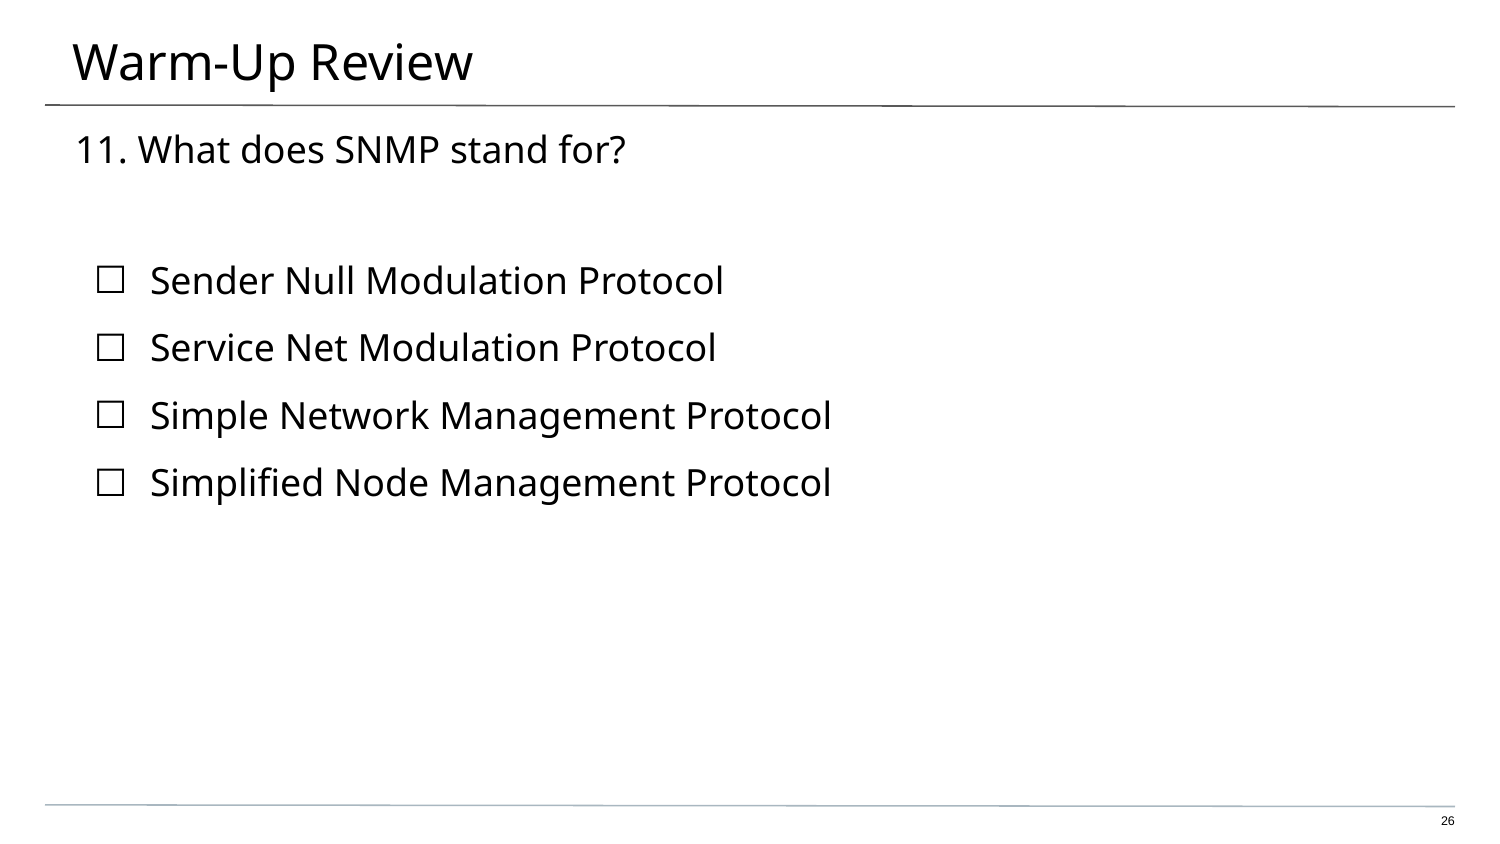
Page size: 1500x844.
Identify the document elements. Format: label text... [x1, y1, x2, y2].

list Sender Null Modulation Protocol Service Net Modulation Protocol Simple Network Management Protocol Simplified Node Management Protocol [0, 234, 1500, 805]
subtitle 11. What does SNMP stand for? [0, 110, 1500, 171]
title Warm-Up Review [0, 0, 1500, 88]
slide_number 26 [1412, 813, 1455, 831]
